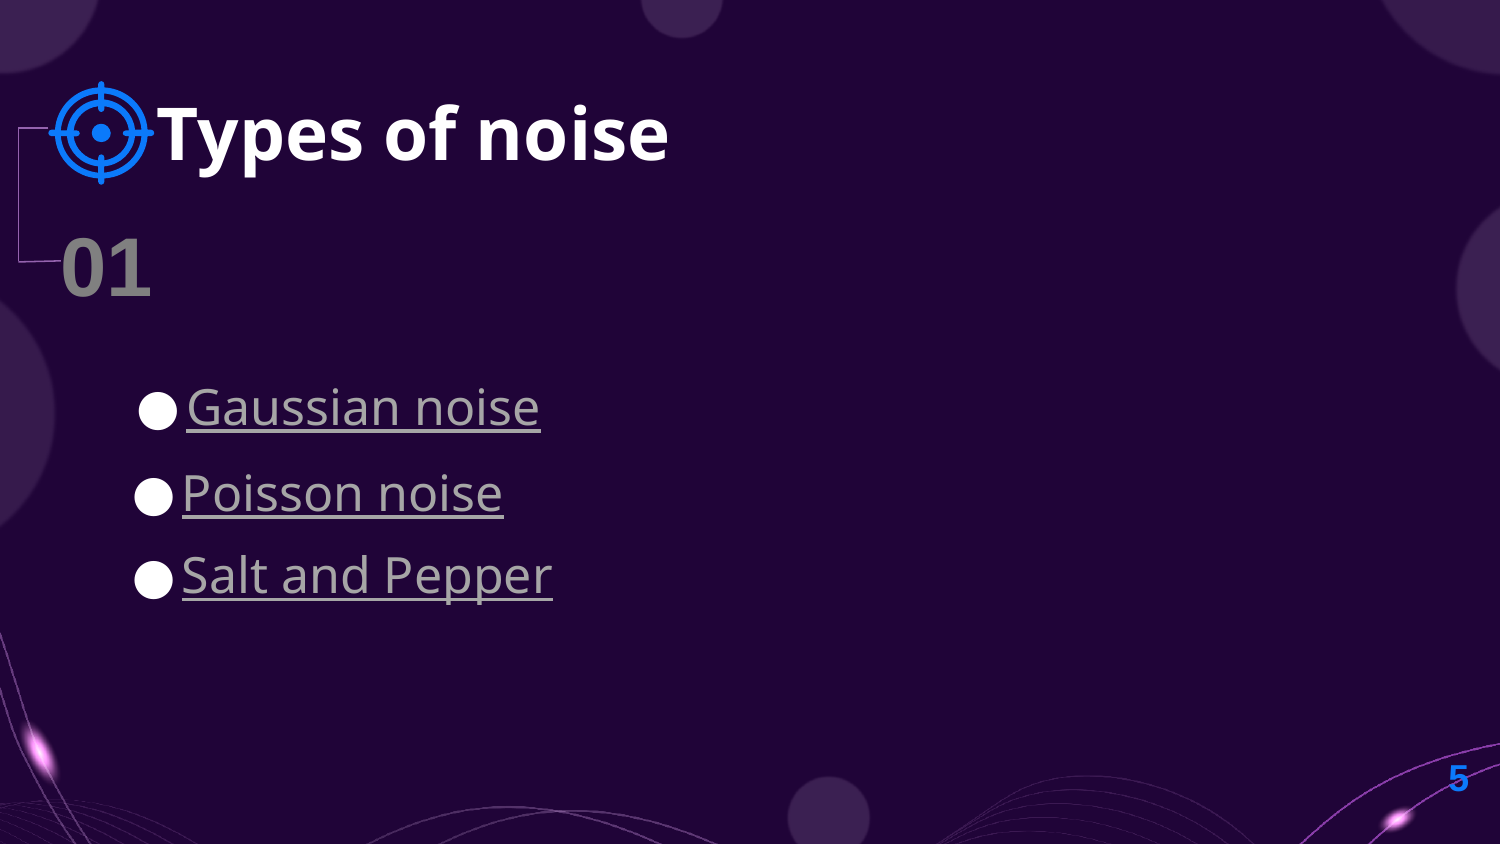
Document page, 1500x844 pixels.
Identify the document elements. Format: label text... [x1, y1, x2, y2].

text_box 5 [1432, 741, 1478, 812]
title Types of noise [141, 72, 1382, 167]
text_box Poisson noise [91, 446, 709, 528]
text_box 01 [38, 212, 176, 315]
text_box Salt and Pepper [91, 528, 709, 649]
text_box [48, 80, 155, 185]
text_box Gaussian noise [96, 359, 578, 446]
picture [0, 0, 1500, 844]
